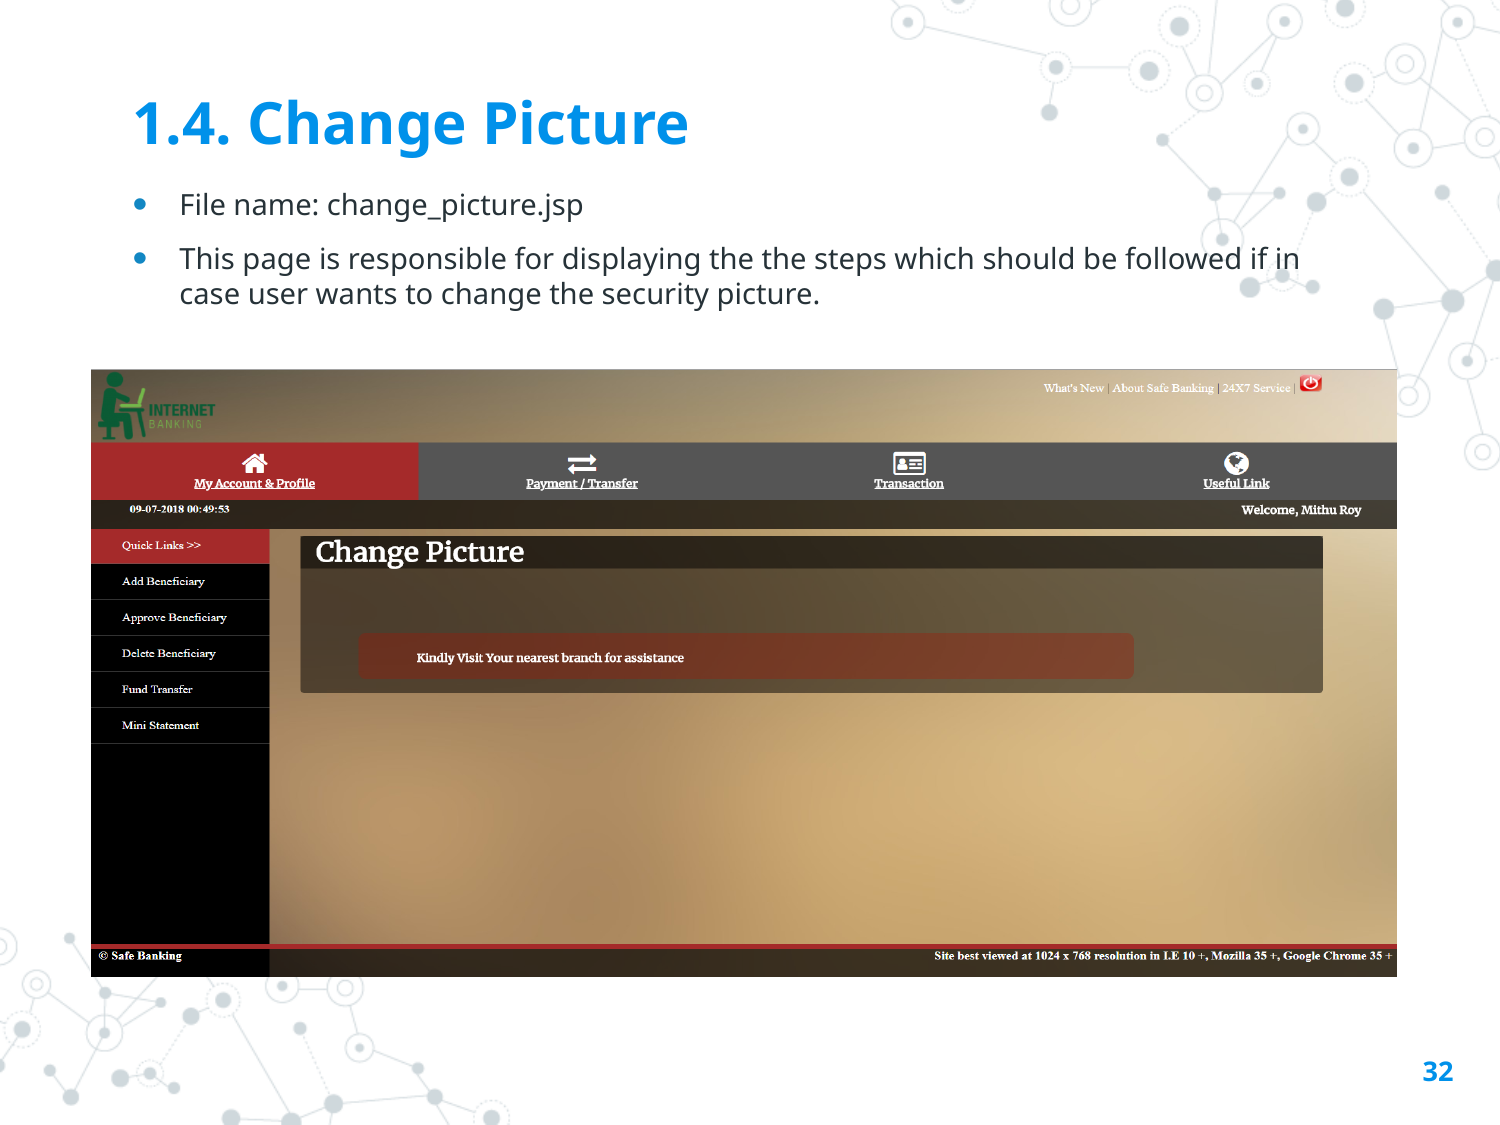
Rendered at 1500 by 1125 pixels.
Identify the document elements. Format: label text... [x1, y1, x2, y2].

list File name: change_picture.jsp This page is responsible for displaying the the steps which should be followed if in case user wants to change the security picture. [117, 171, 1360, 367]
slide_number 32 [1378, 1038, 1469, 1125]
title 1.4. Change Picture [117, 18, 1360, 171]
picture [0, 0, 1500, 1125]
